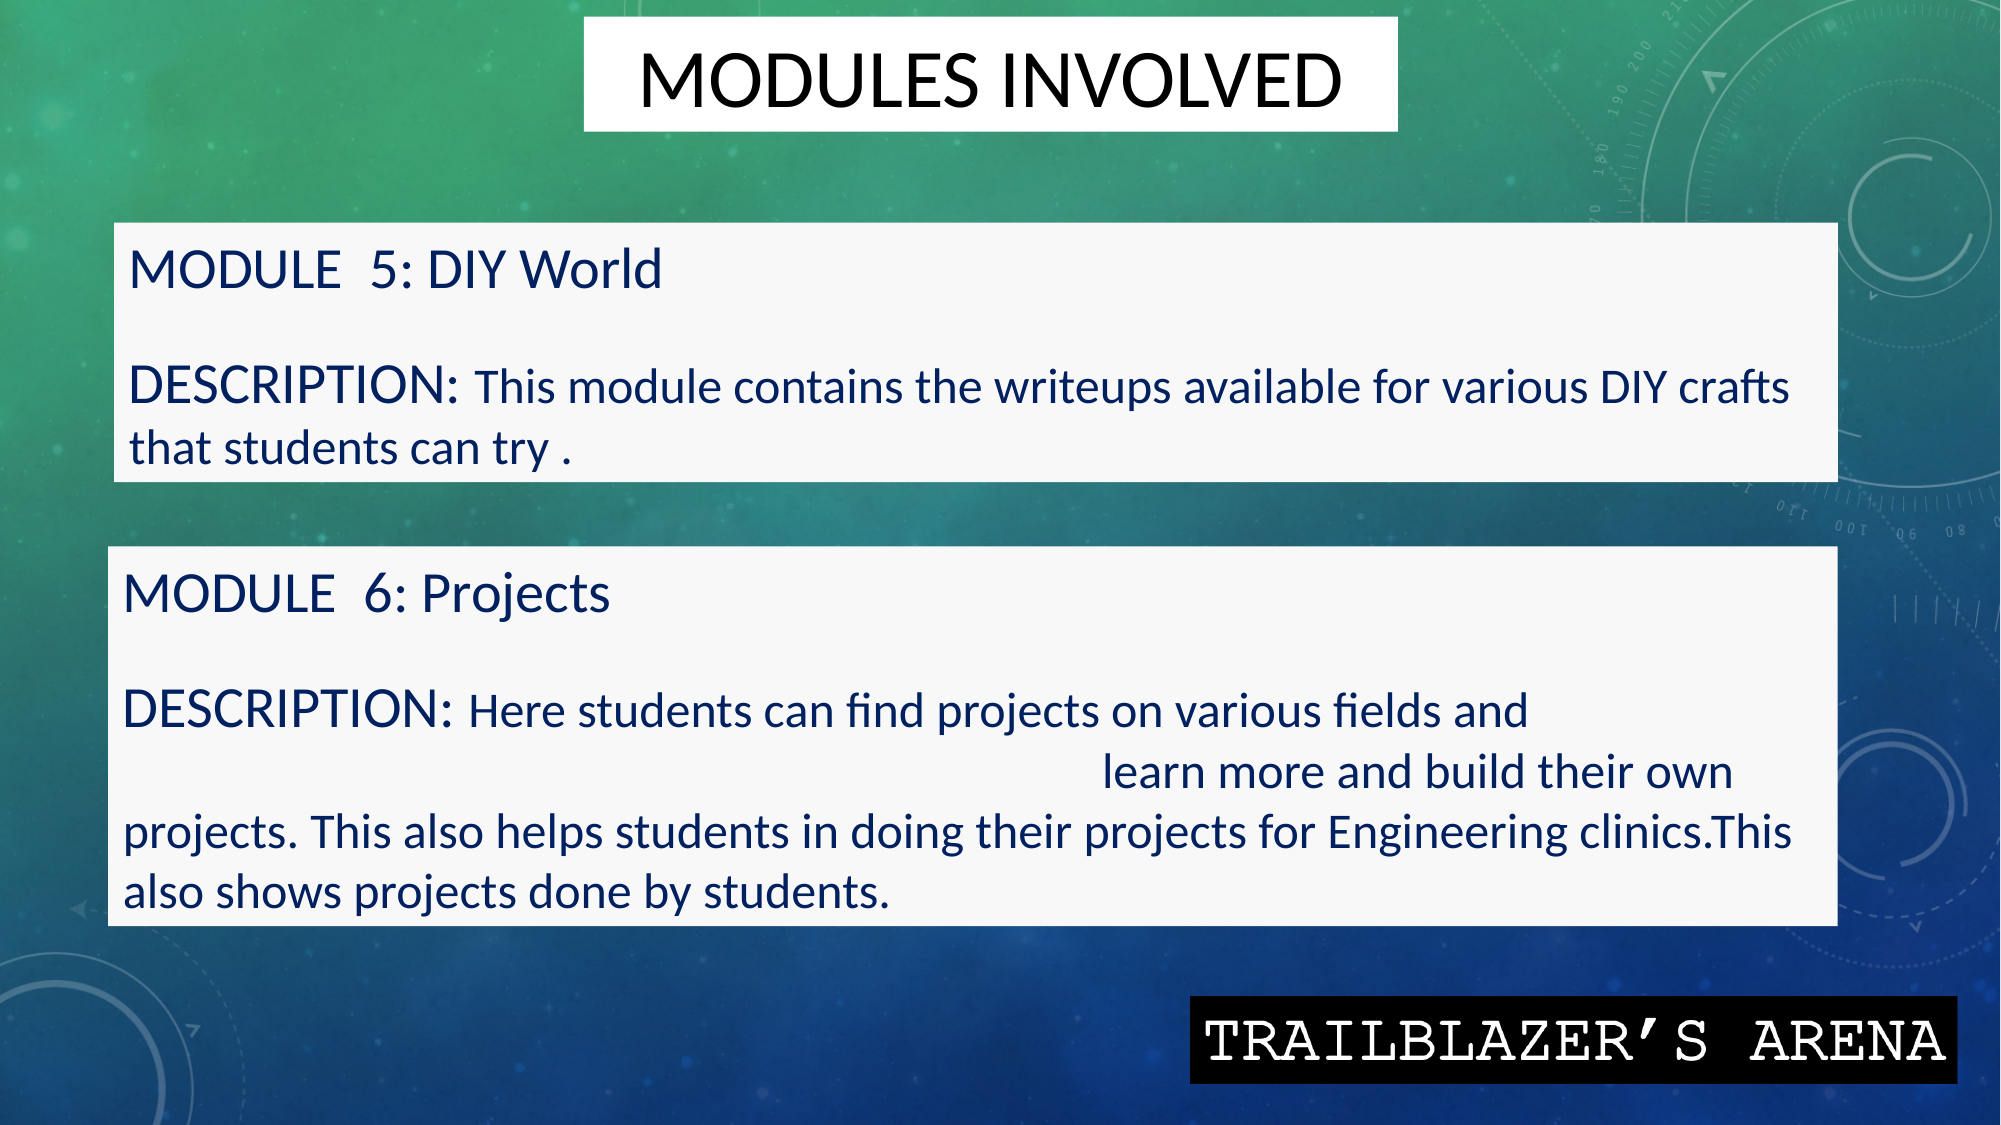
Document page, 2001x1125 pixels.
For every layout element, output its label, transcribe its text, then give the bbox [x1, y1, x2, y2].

text_box MODULE 6: Projects DESCRIPTION: Here students can find projects on various fields and learn more and build their own projects. This also helps students in doing their projects for Engineering clinics.This also shows projects done by students. [108, 546, 1838, 927]
text_box MODULES INVOLVED [583, 16, 1398, 132]
picture [0, 0, 2001, 1125]
text_box MODULE 5: DIY World DESCRIPTION: This module contains the writeups available for various DIY crafts that students can try . [114, 222, 1838, 483]
